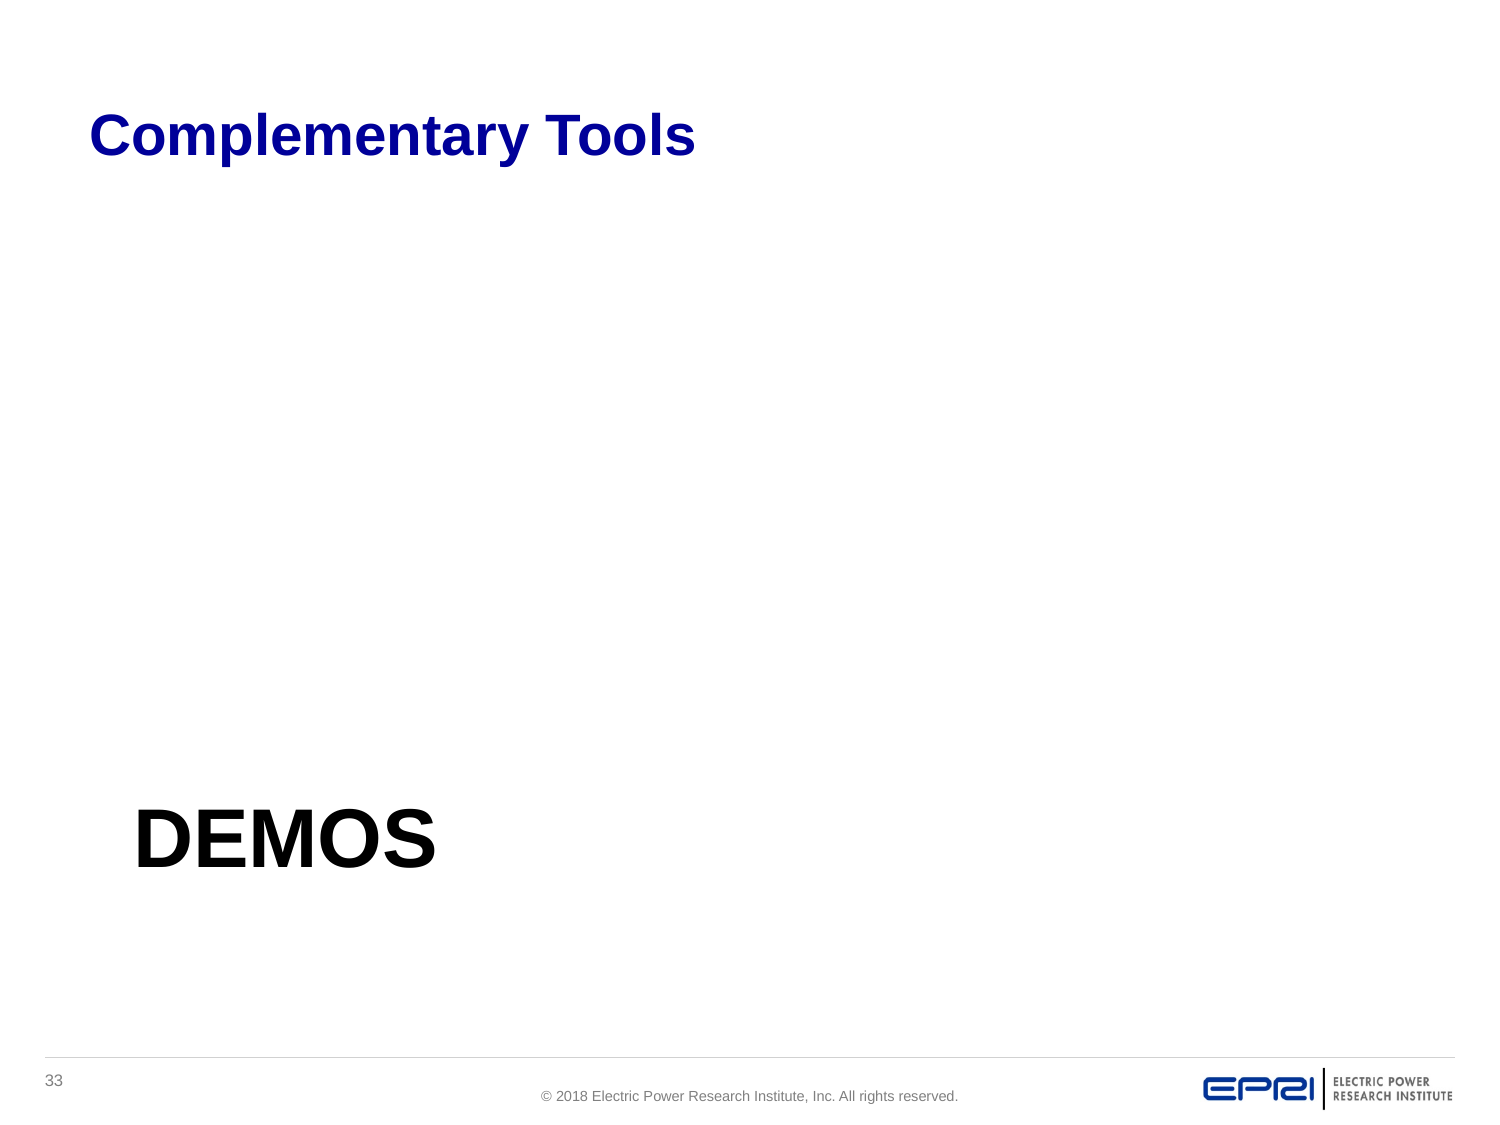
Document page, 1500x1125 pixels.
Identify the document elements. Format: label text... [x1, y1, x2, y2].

picture [1200, 1064, 1455, 1113]
title Complementary Tools [74, 89, 1425, 278]
text_box Demos [118, 722, 1394, 947]
